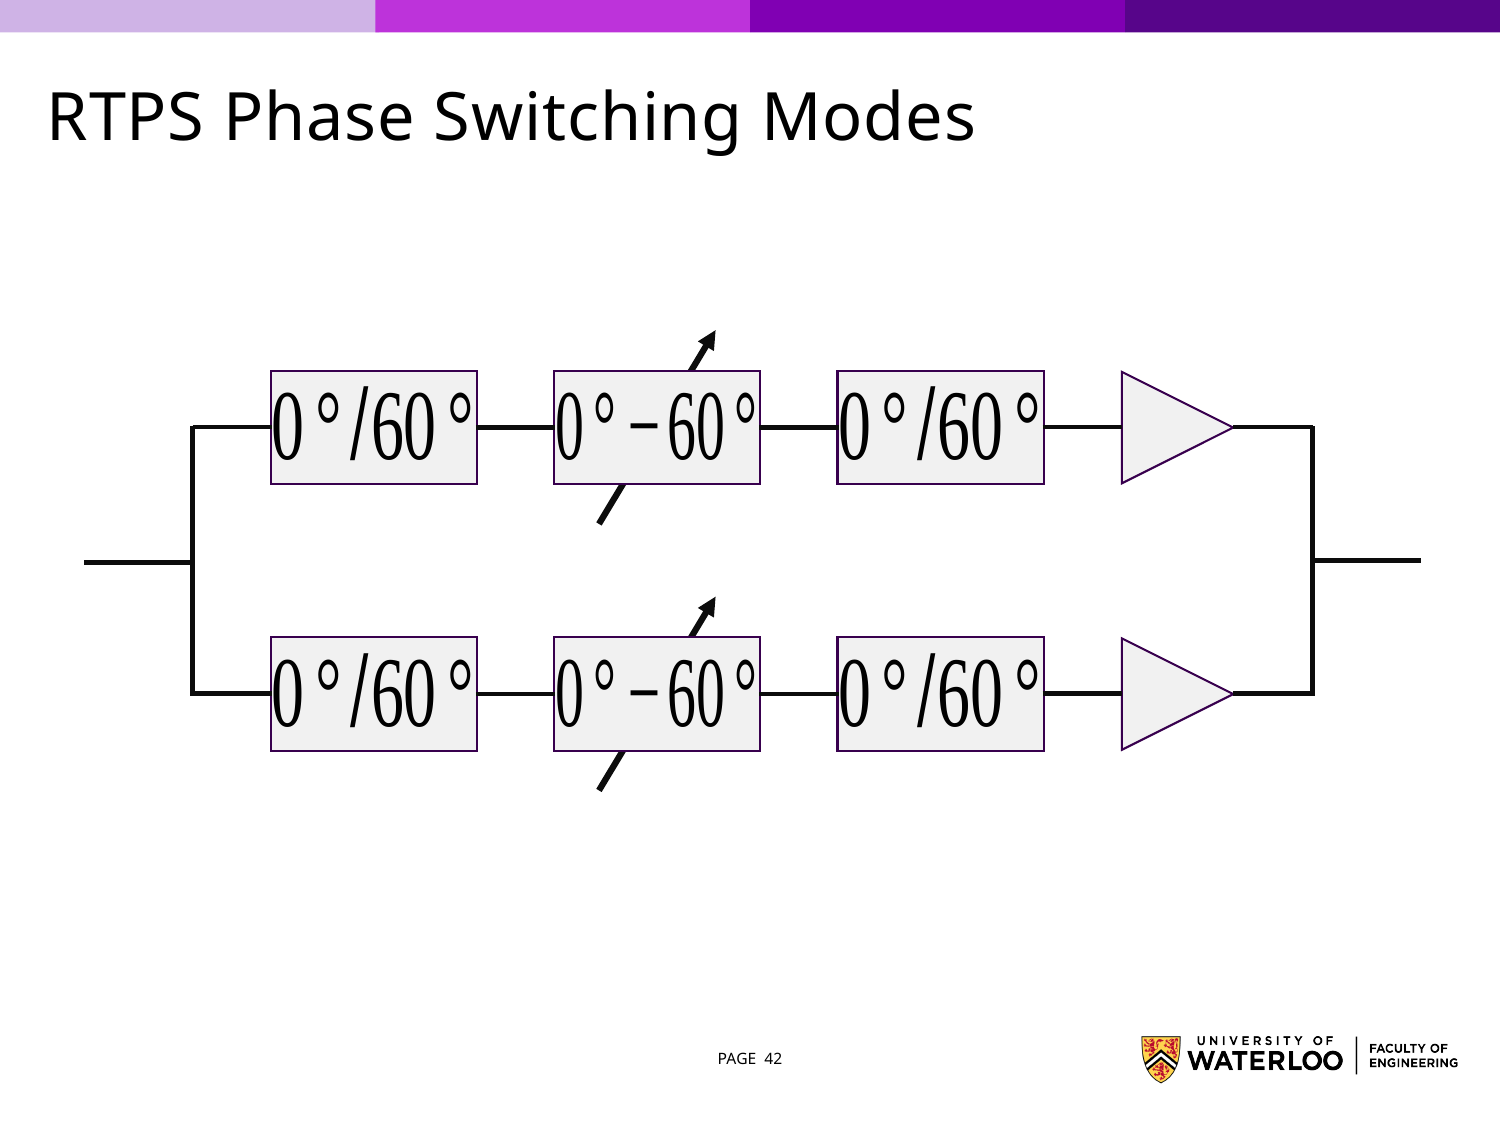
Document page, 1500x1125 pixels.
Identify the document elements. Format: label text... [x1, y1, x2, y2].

picture [1098, 1002, 1500, 1117]
title RTPS Phase Switching Modes [31, 46, 1456, 194]
text_box [1120, 370, 1233, 485]
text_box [598, 596, 716, 791]
slide_number PAGE 42 [687, 1039, 813, 1081]
text_box [1120, 636, 1233, 752]
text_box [598, 330, 716, 524]
